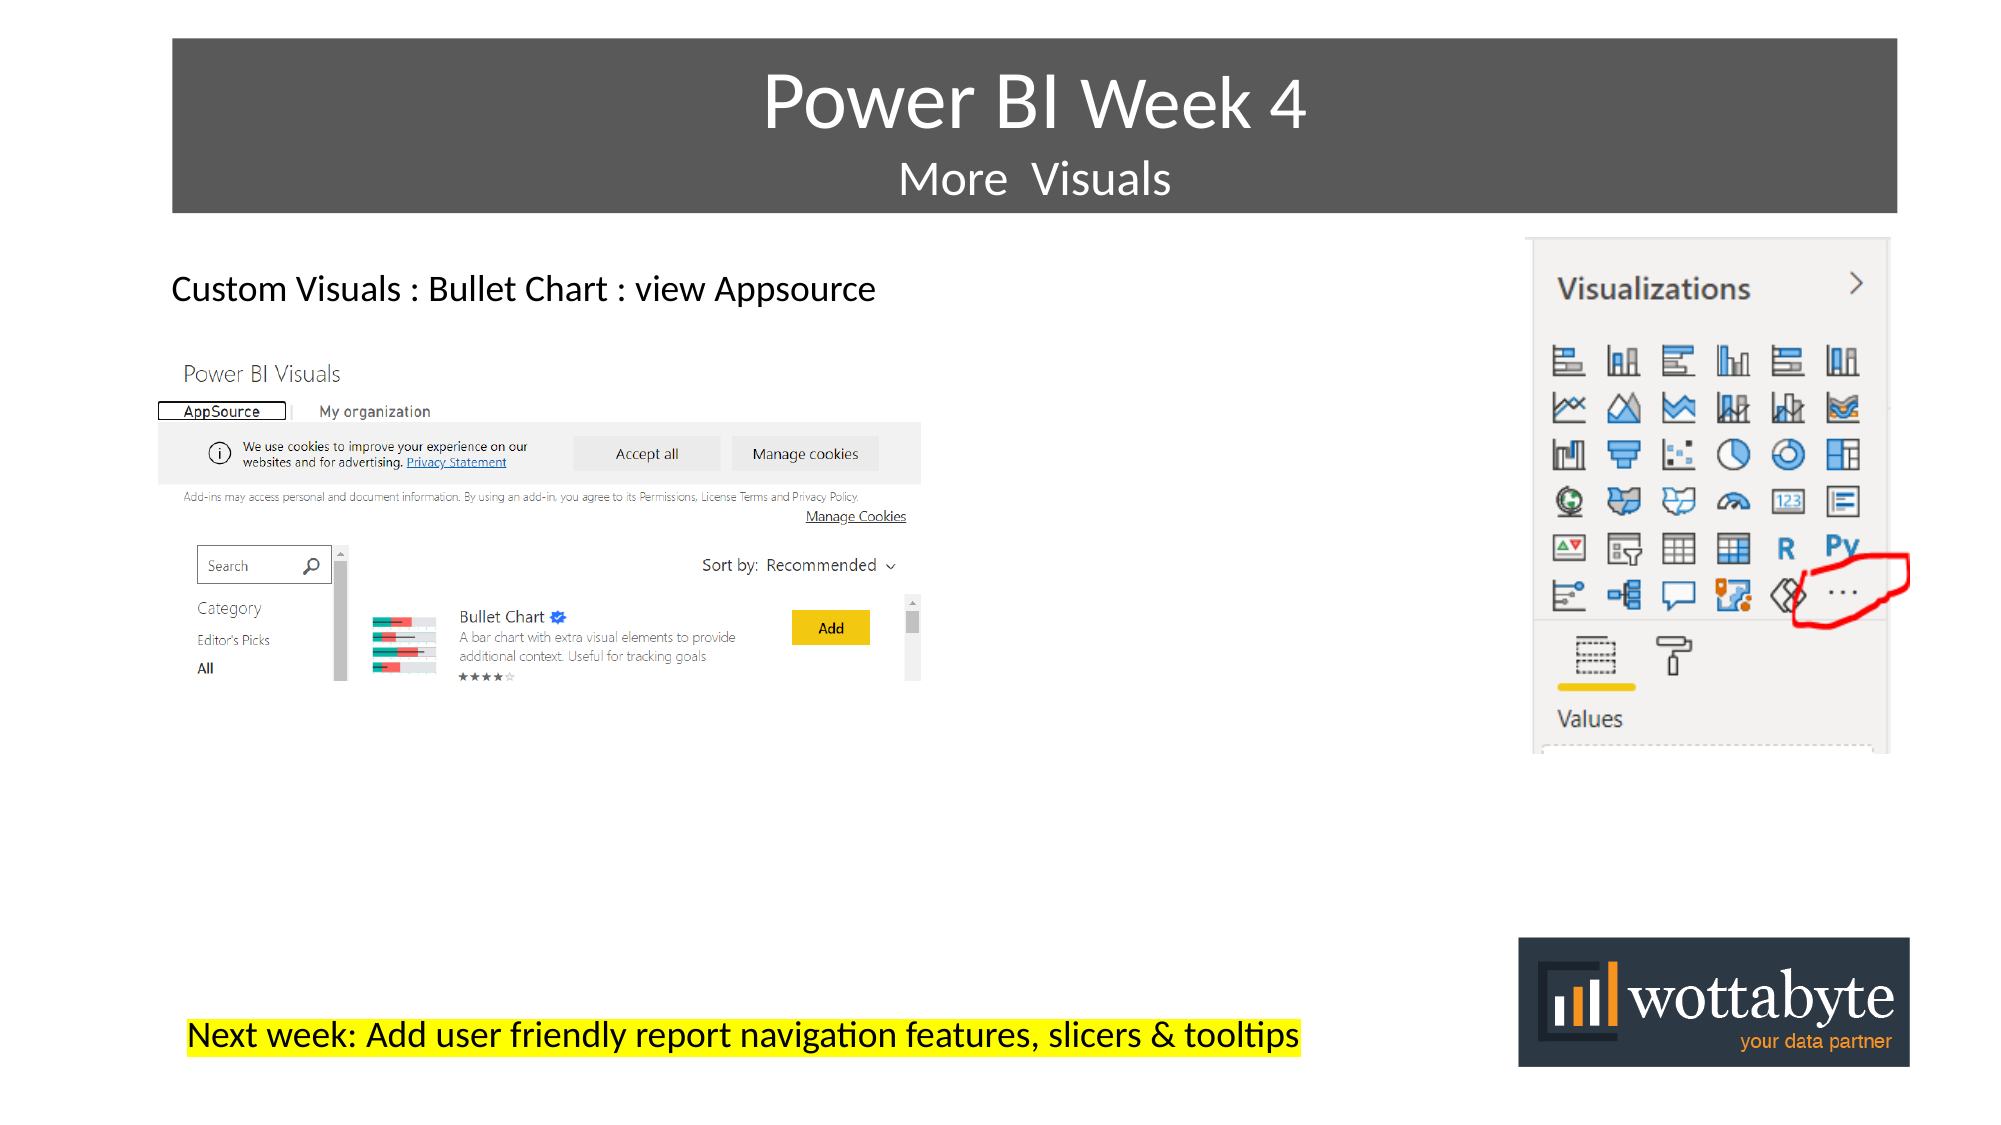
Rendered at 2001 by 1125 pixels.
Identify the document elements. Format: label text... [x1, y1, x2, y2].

picture [1525, 237, 1910, 754]
picture [156, 357, 926, 681]
text_box Next week: Add user friendly report navigation features, slicers & tooltips [172, 1002, 1374, 1063]
text_box Power BI Week 4 More Visuals [172, 38, 1898, 214]
text_box Custom Visuals : Bullet Chart : view Appsource [156, 256, 1330, 677]
picture [1518, 937, 1910, 1067]
